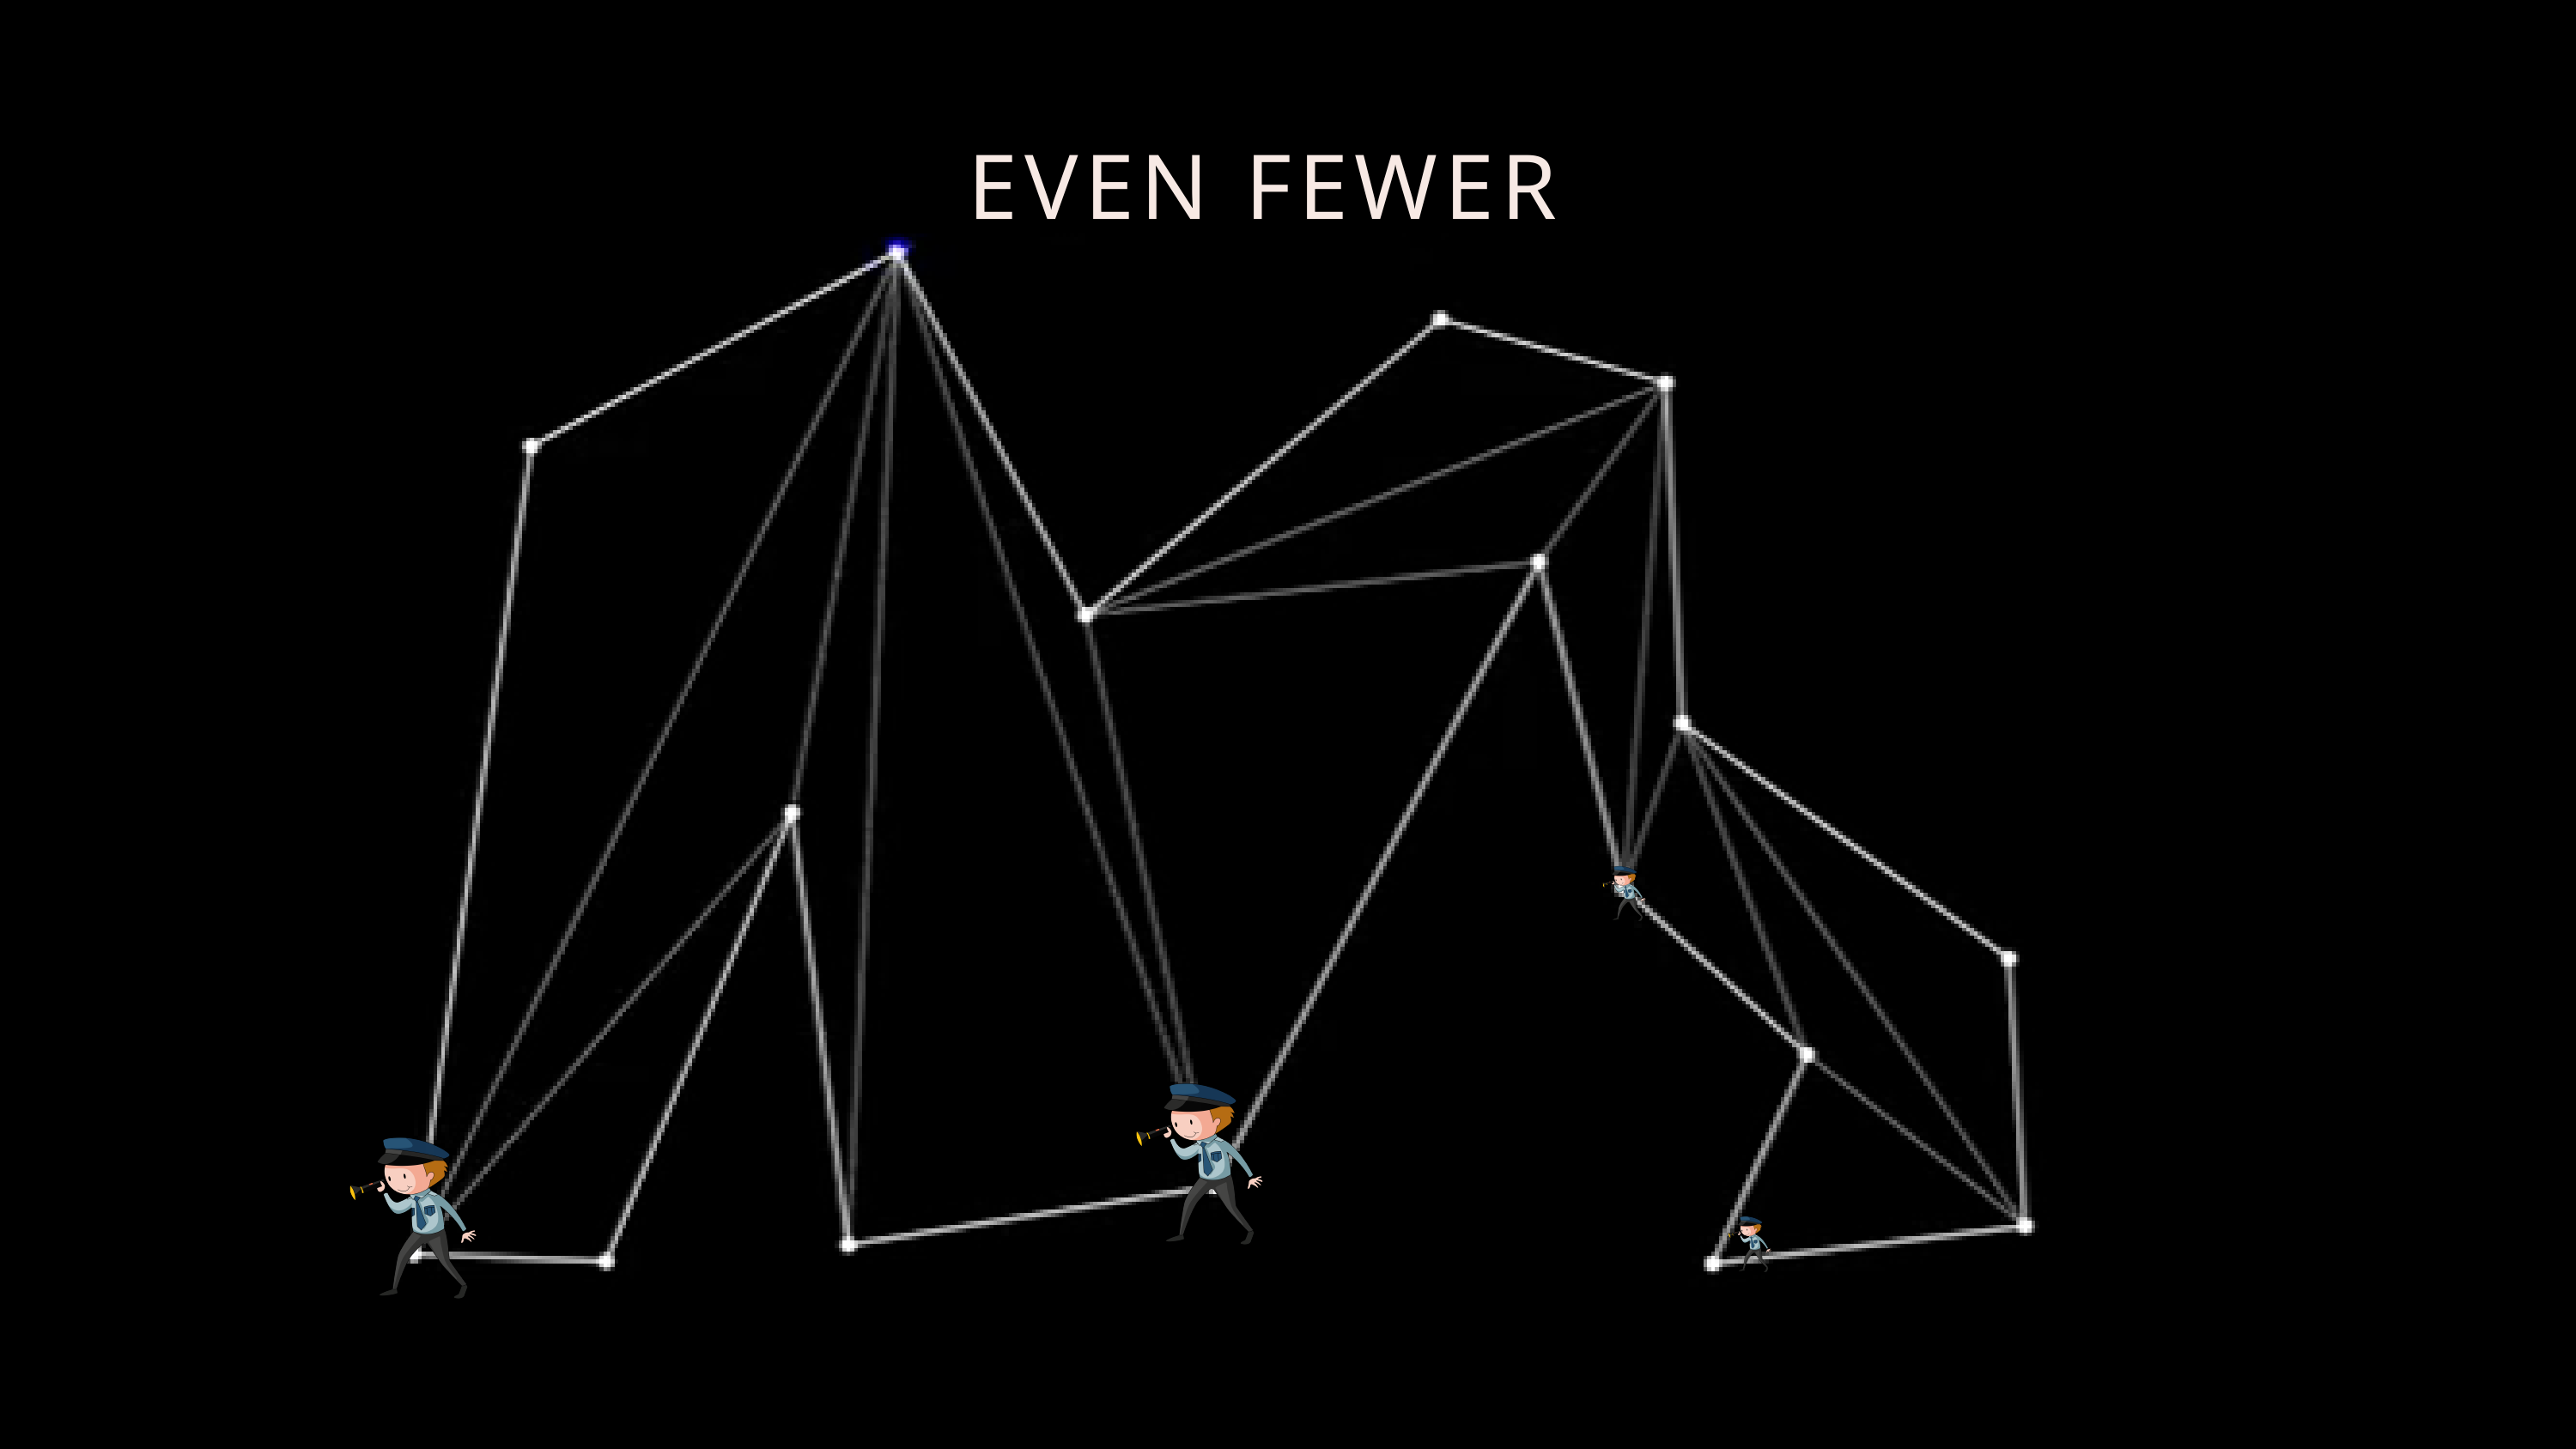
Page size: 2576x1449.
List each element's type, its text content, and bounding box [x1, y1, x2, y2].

text_box [1728, 1216, 1771, 1272]
text_box [349, 1137, 477, 1299]
text_box [1602, 866, 1646, 921]
text_box [144, 238, 2457, 1342]
text_box [1136, 1083, 1263, 1245]
text_box EVEN FEWER [46, 112, 2479, 238]
